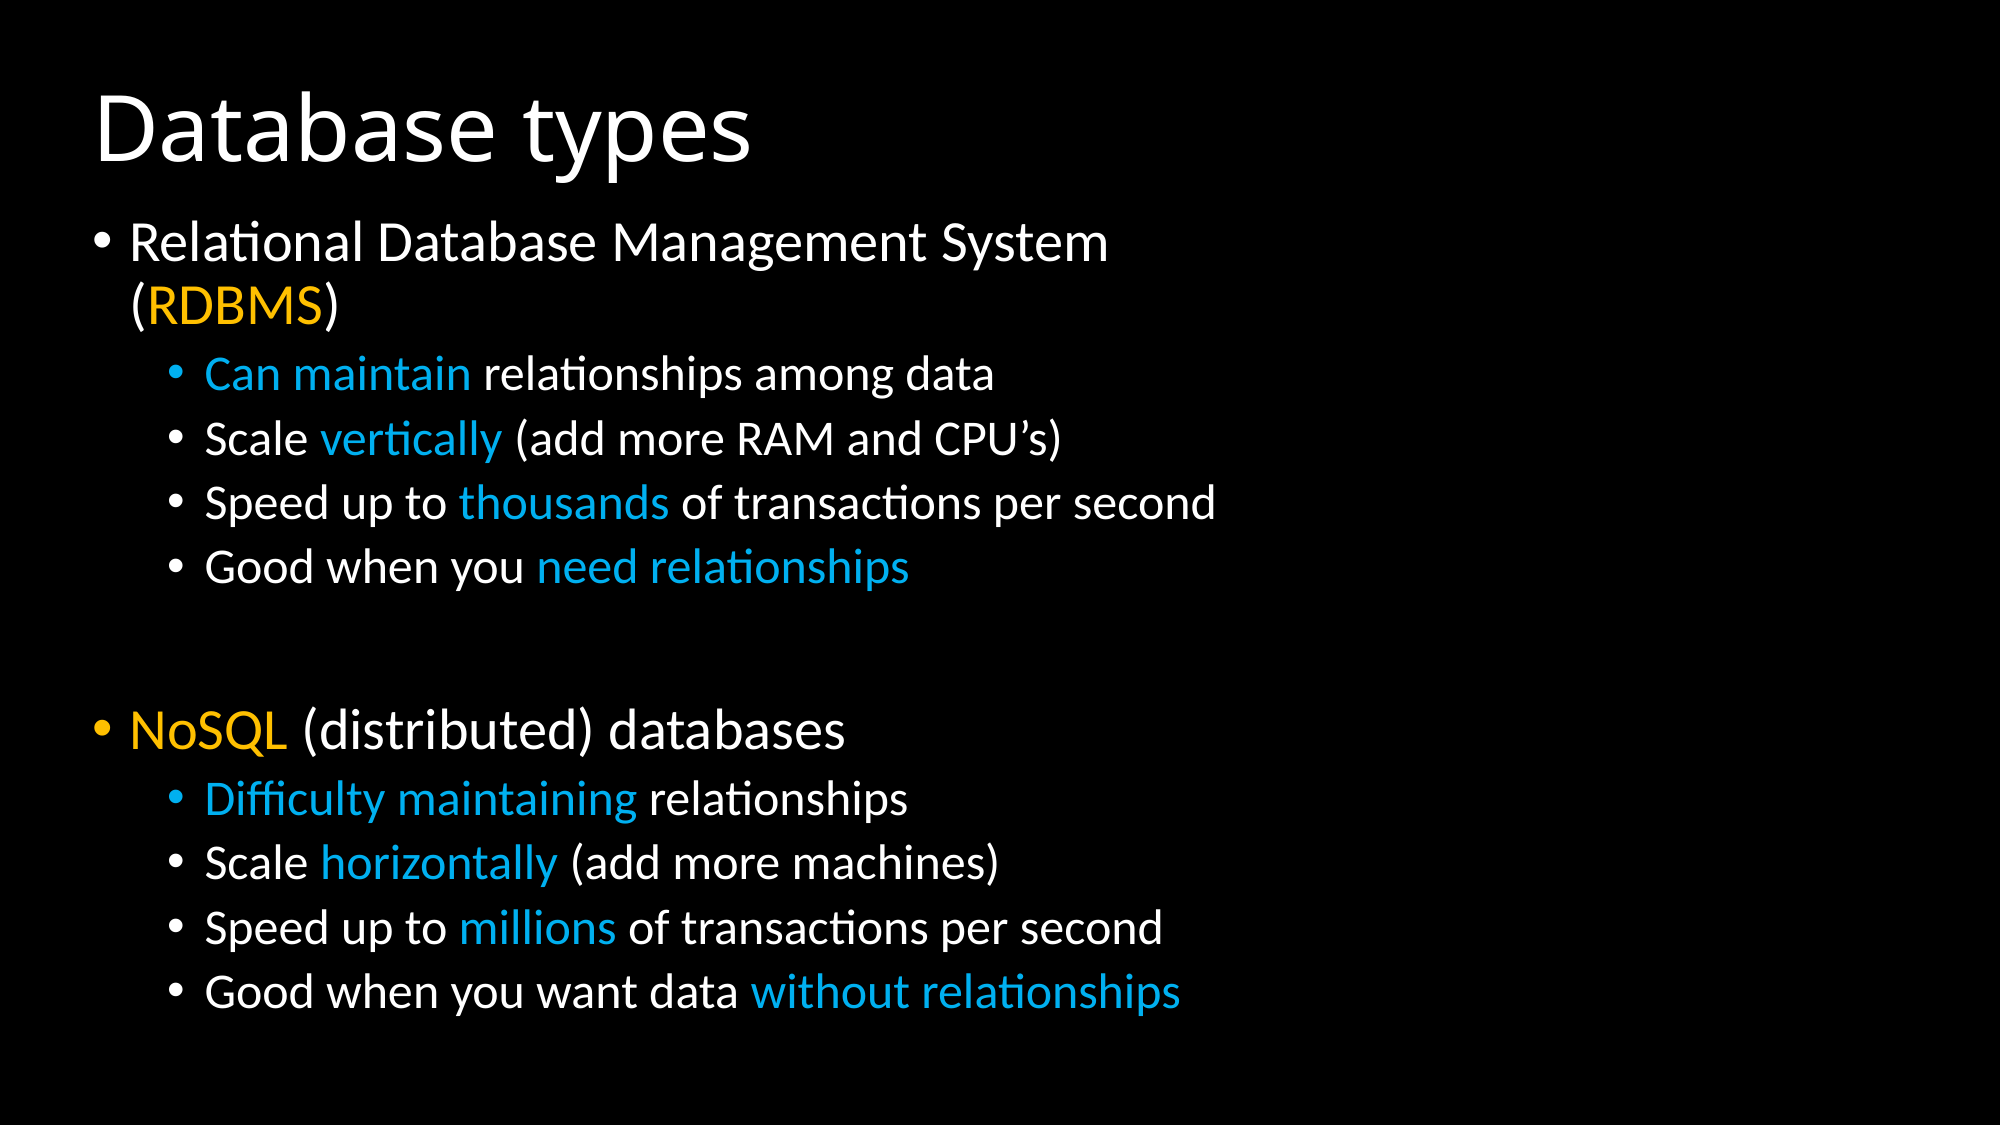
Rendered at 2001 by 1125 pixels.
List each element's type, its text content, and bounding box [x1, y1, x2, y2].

title Database types [77, 59, 1803, 205]
list Relational Database Management System (RDBMS) Can maintain relationships among data Scale vertically (add more RAM and CPU’s) Speed up to thousands of transactions per second Good when you need relationships NoSQL (distributed) databases Difficulty maintaining relationships Scale horizontally (add more machines) Speed up to millions of transactions per second Good when you want data without relationships [77, 204, 1242, 1032]
